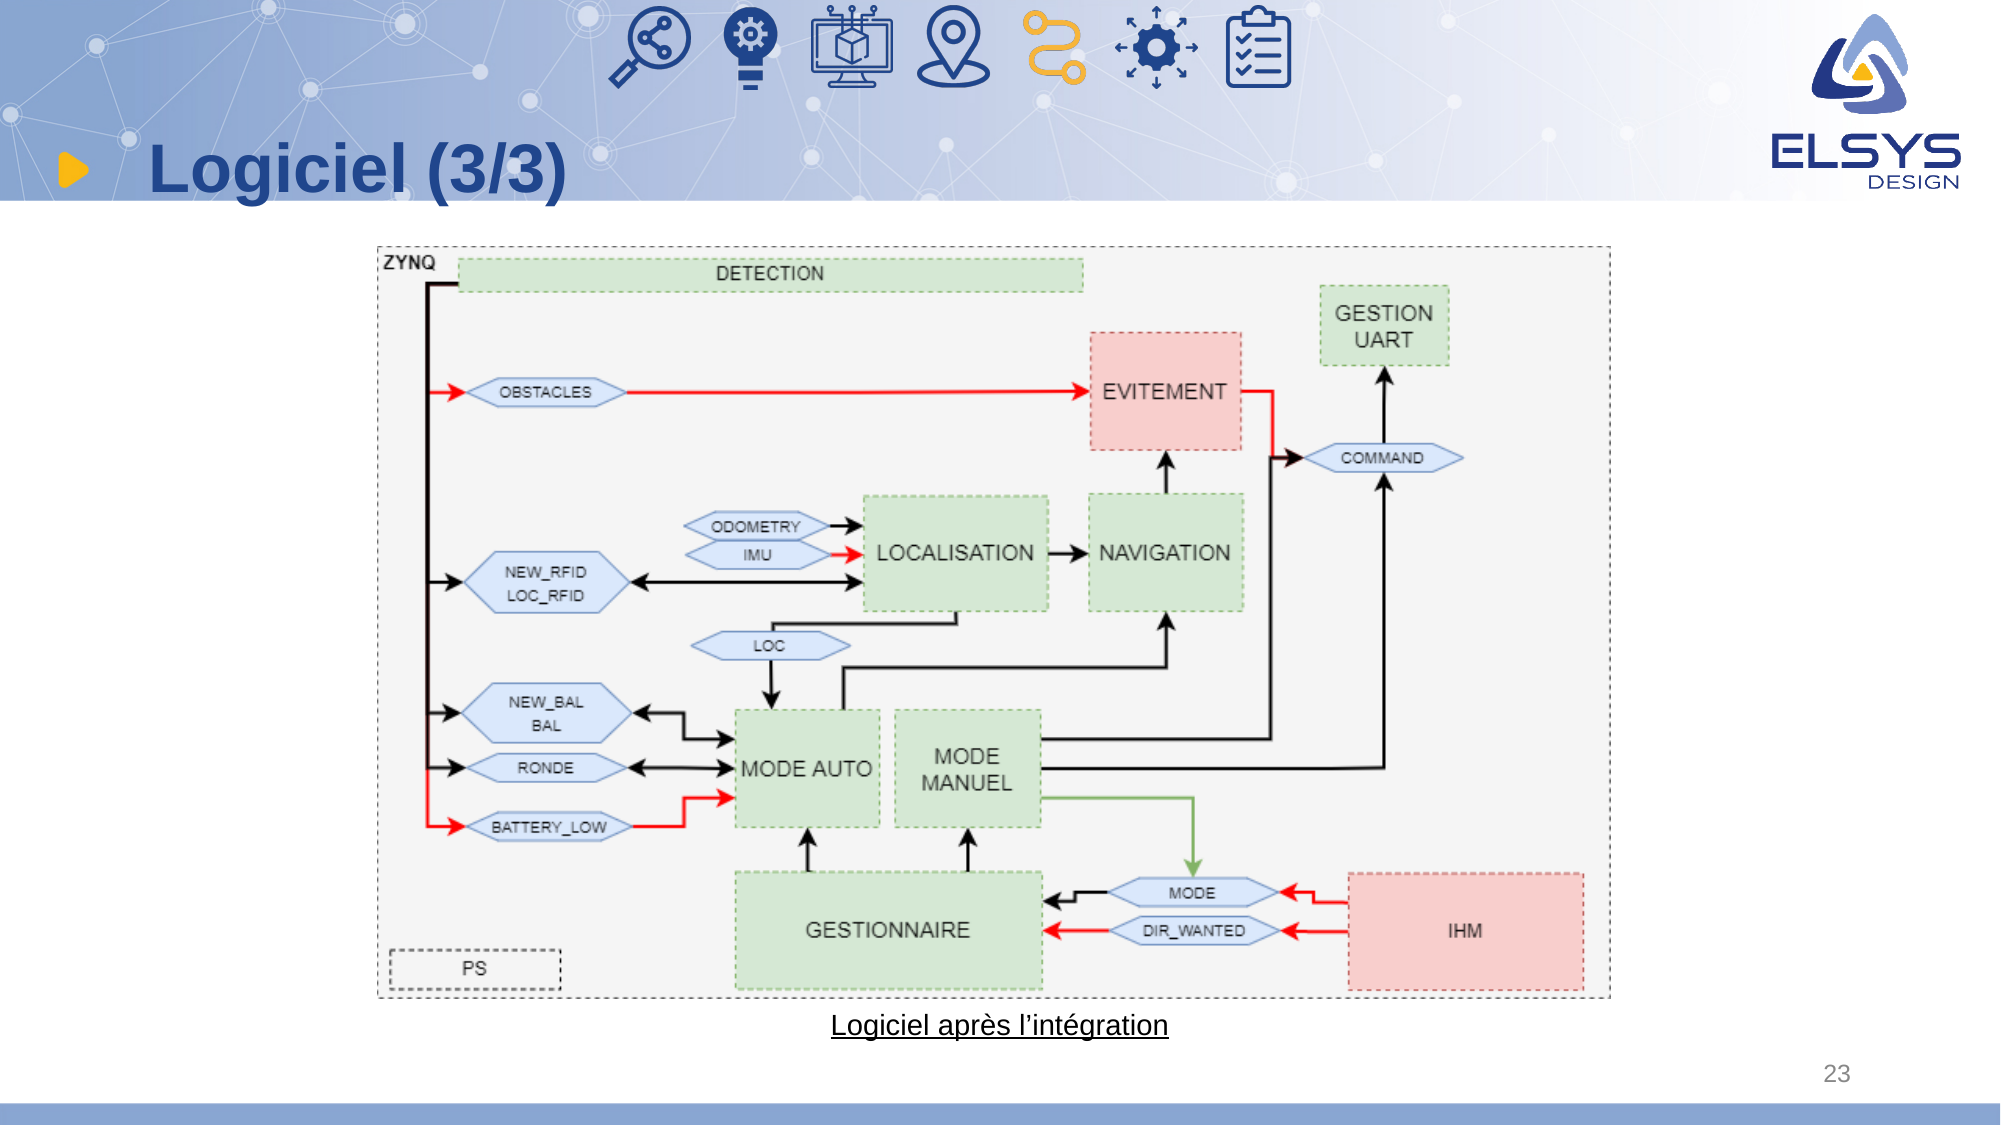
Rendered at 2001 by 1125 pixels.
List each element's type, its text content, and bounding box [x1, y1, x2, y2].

picture [0, 0, 2000, 201]
picture [377, 246, 1611, 999]
text_box Logiciel après l’intégration [696, 1007, 1304, 1049]
title Logiciel (3/3) [137, 126, 1863, 215]
slide_number 23 [1412, 1042, 1863, 1103]
picture [0, 1103, 2001, 1125]
